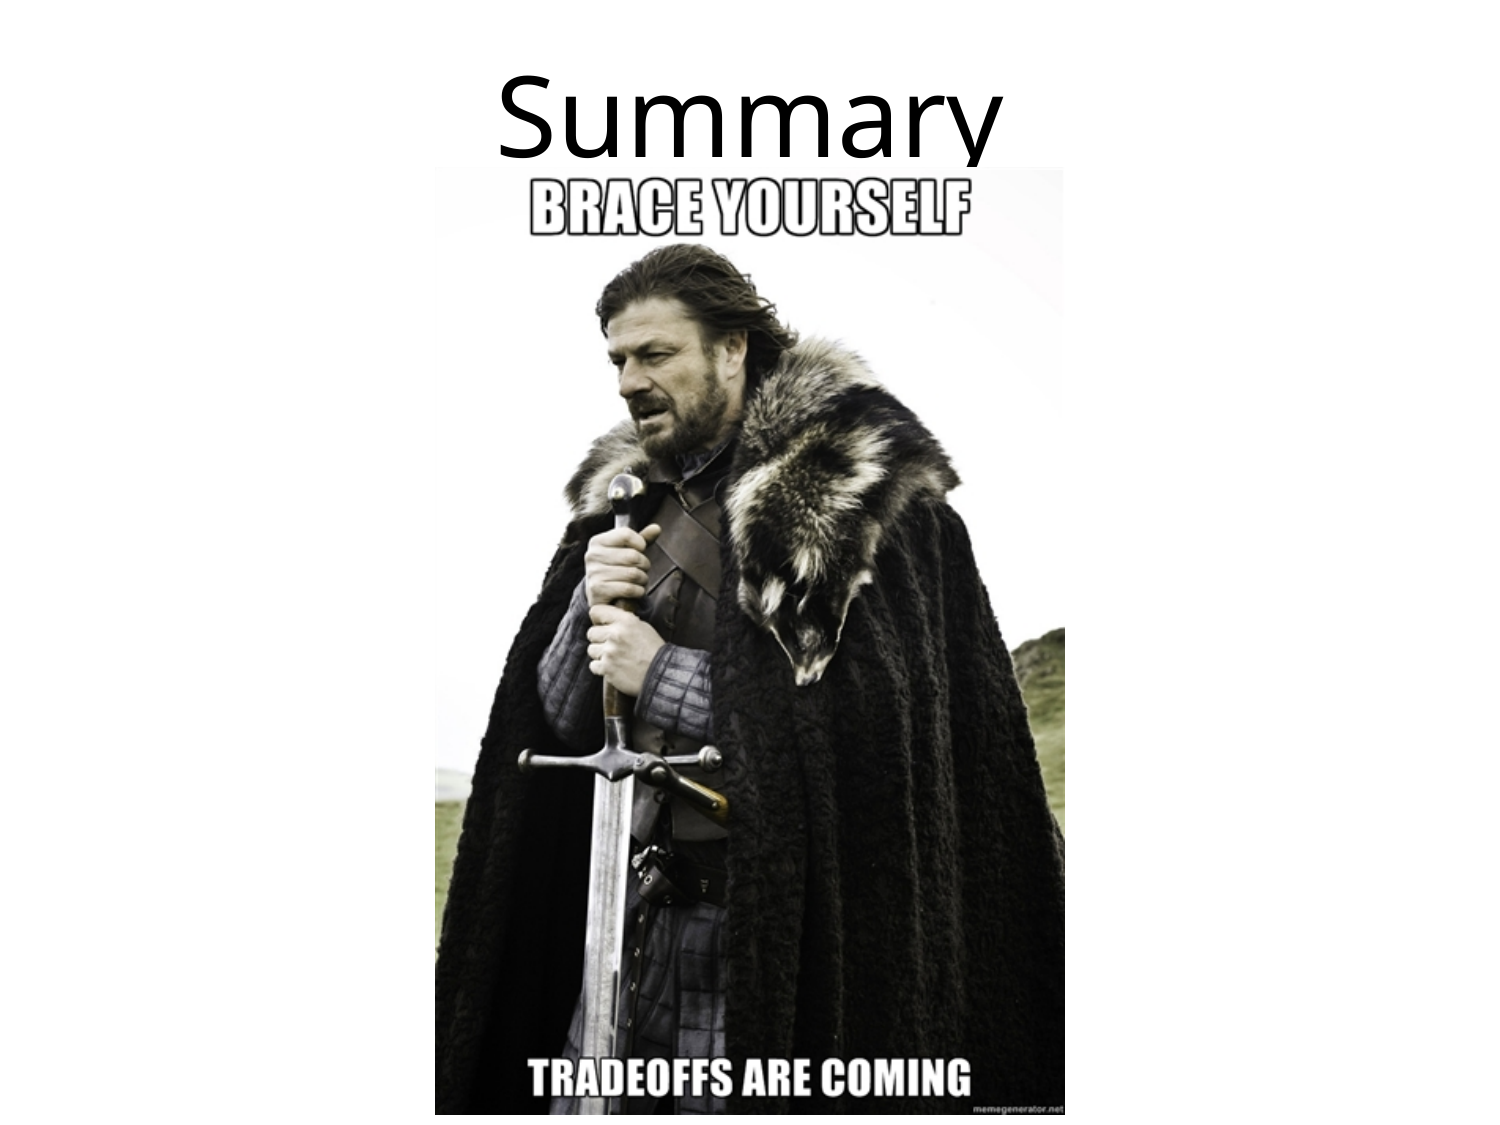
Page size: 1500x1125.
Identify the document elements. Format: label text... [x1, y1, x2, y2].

picture [434, 167, 1066, 1115]
title Summary [0, 0, 1500, 225]
